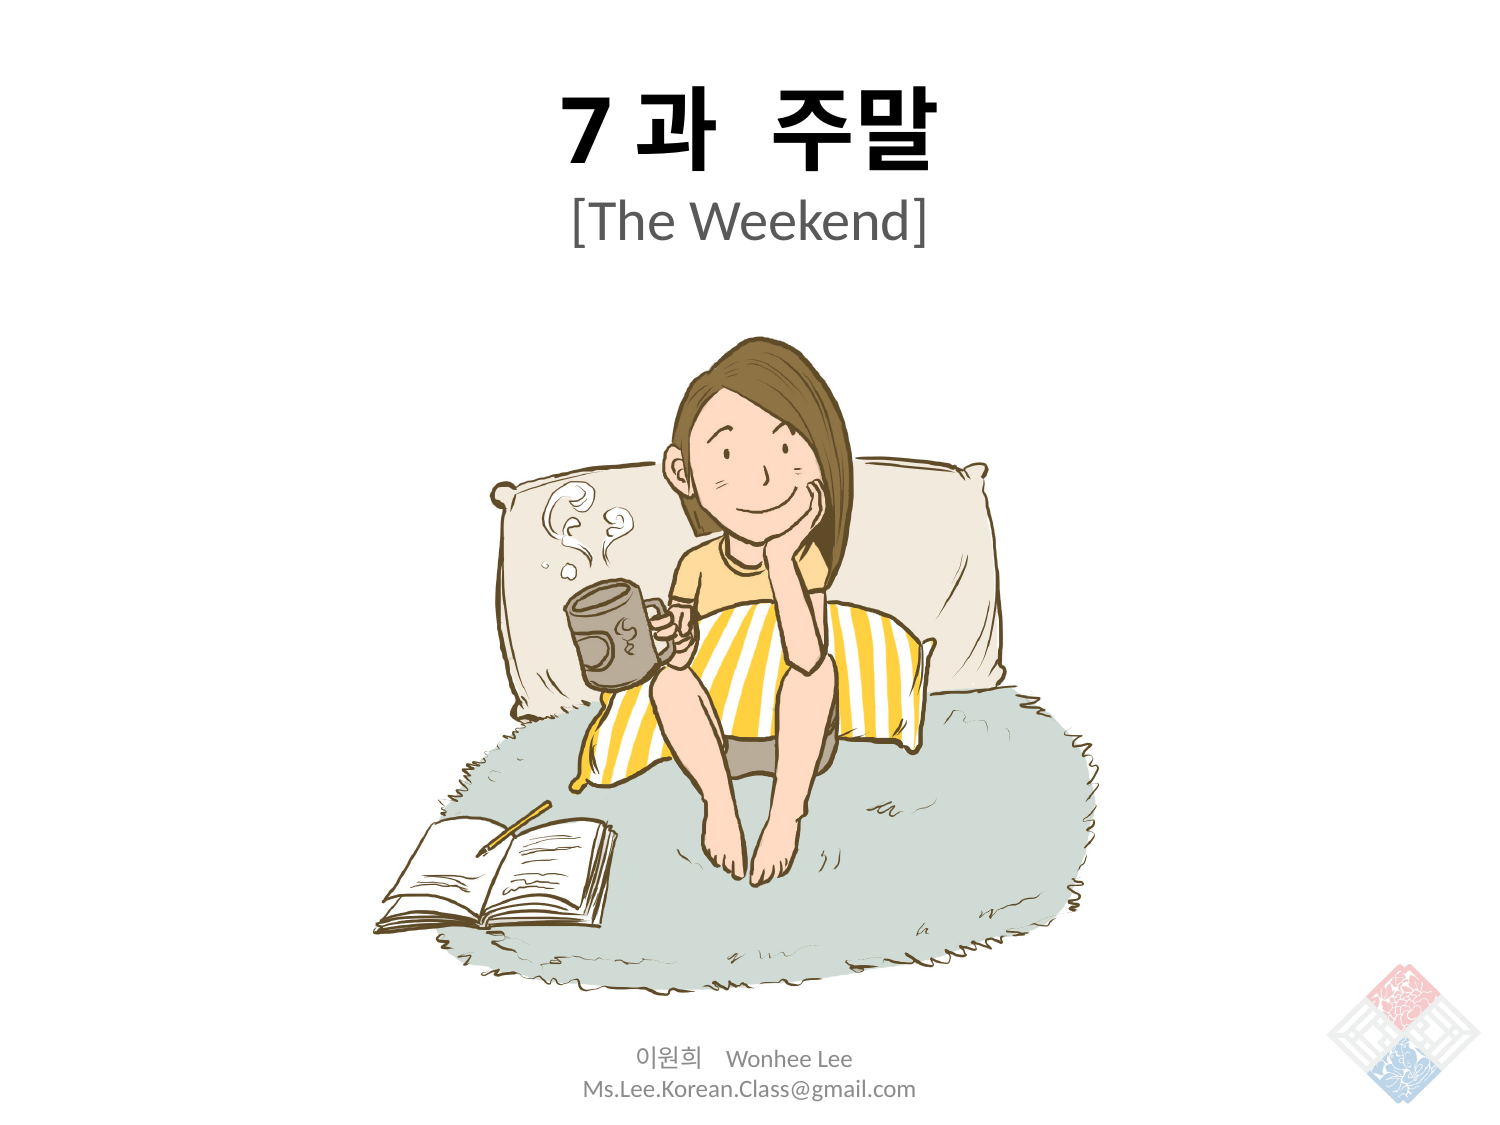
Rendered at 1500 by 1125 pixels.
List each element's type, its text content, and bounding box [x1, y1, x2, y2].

title 7과 주말 [The Weekend] [112, 41, 1388, 283]
picture [261, 305, 1171, 1006]
footer 이원희 Wonhee Lee Ms.Lee.Korean.Class@gmail.com [512, 1042, 988, 1103]
